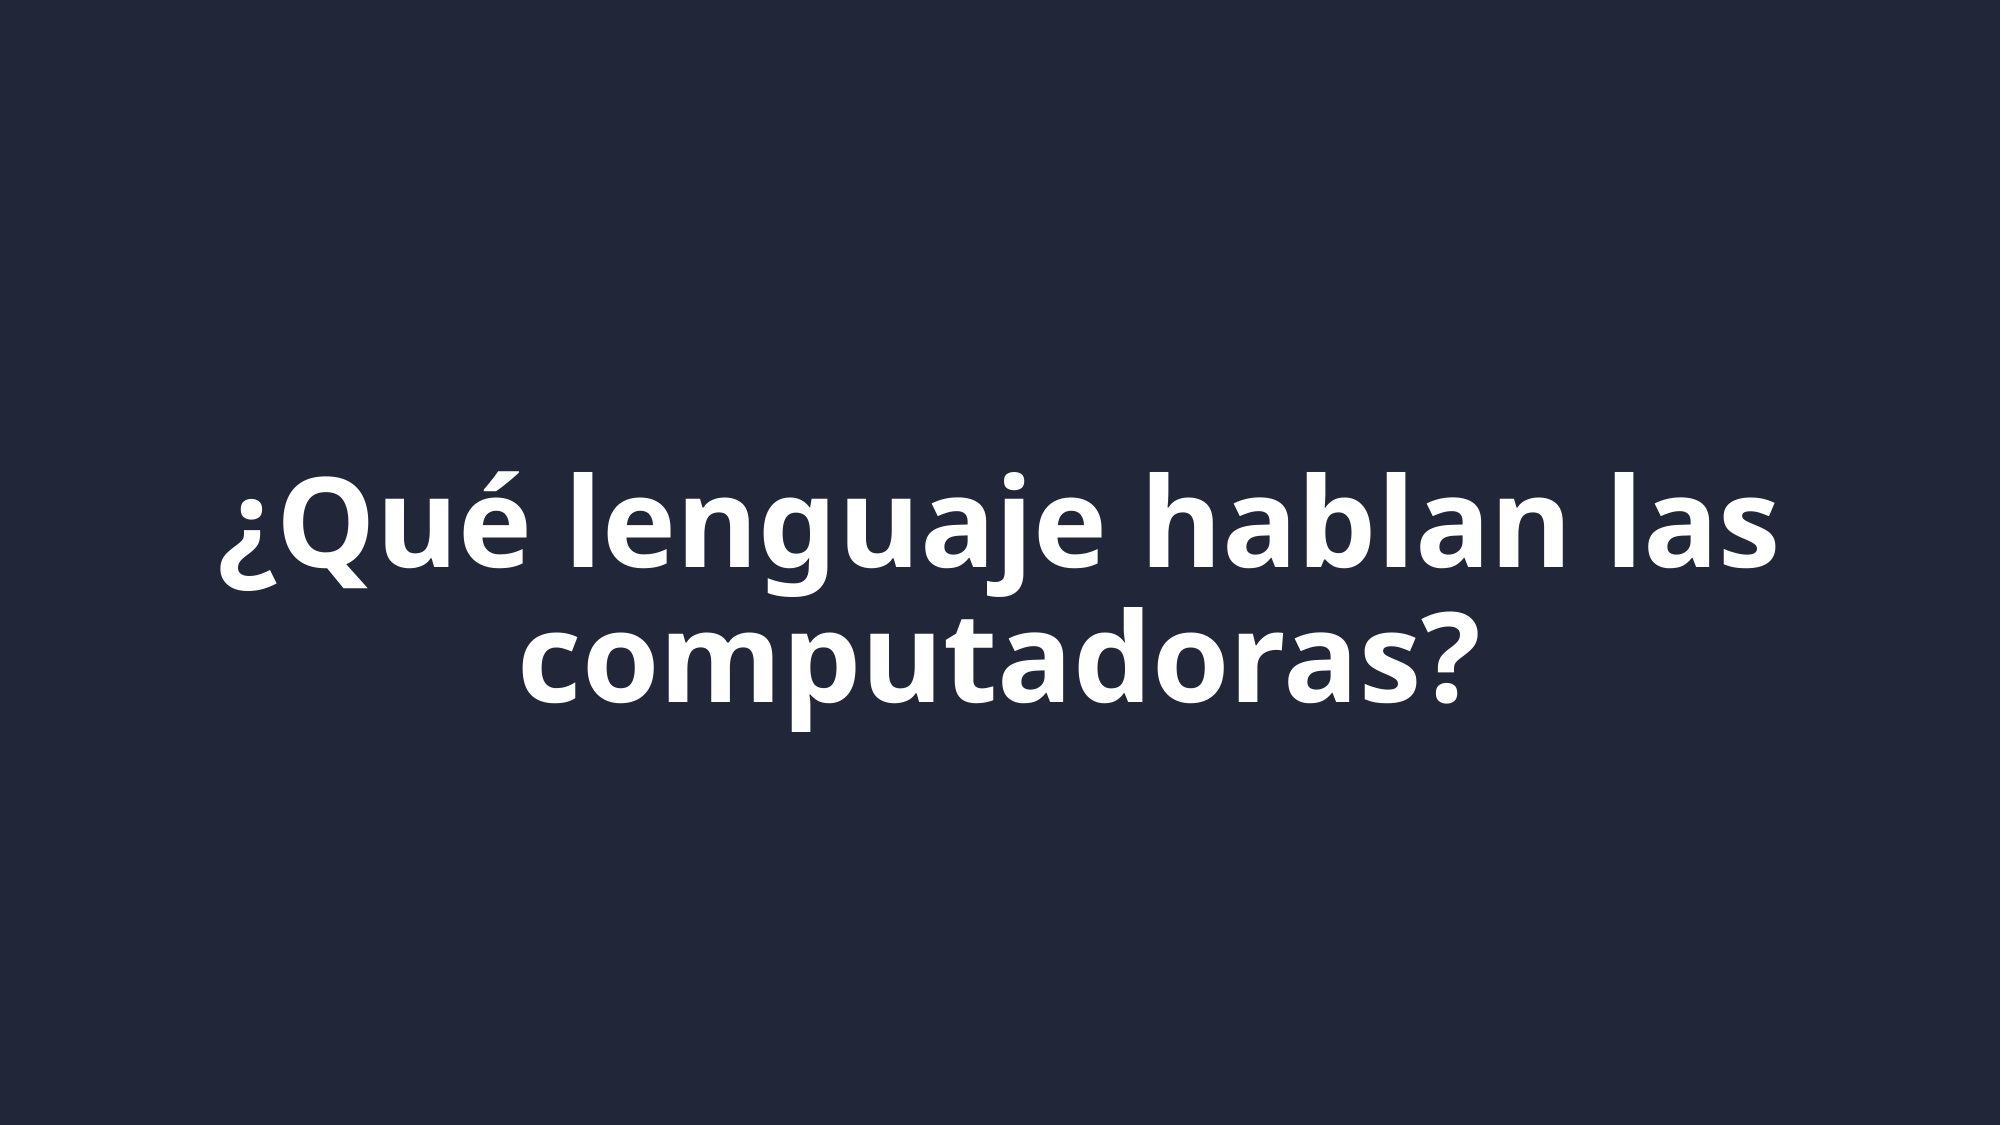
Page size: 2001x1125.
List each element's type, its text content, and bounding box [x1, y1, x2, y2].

title ¿Qué lenguaje hablan las computadoras? [137, 388, 1863, 737]
